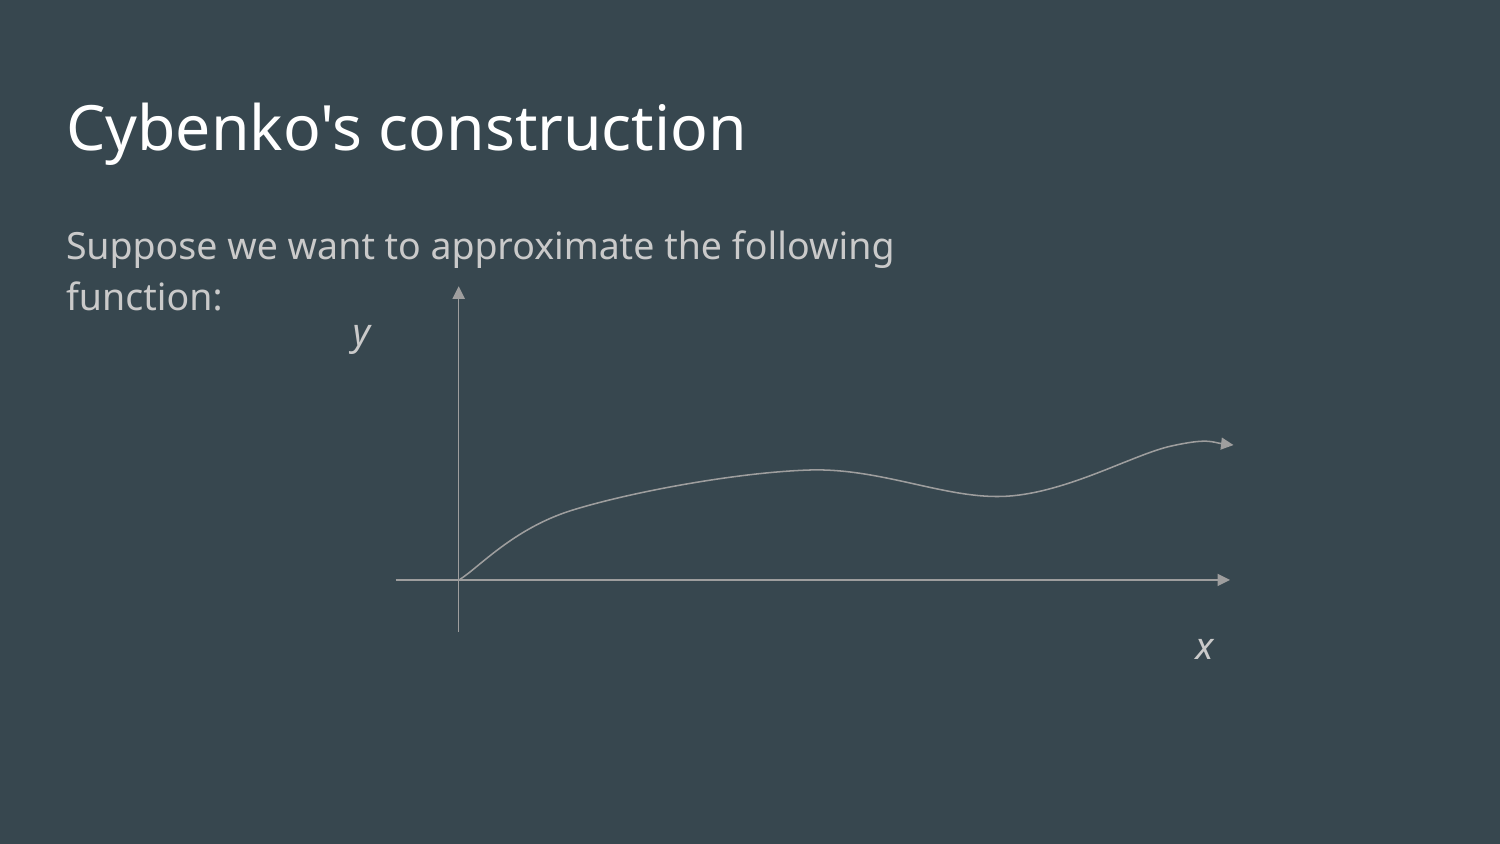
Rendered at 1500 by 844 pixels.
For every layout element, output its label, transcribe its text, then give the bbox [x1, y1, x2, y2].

text_box Suppose we want to approximate the following function: [51, 199, 1063, 277]
text_box [464, 437, 1234, 579]
text_box x [1180, 600, 1270, 678]
title Cybenko's construction [51, 72, 1449, 167]
text_box y [337, 286, 427, 364]
